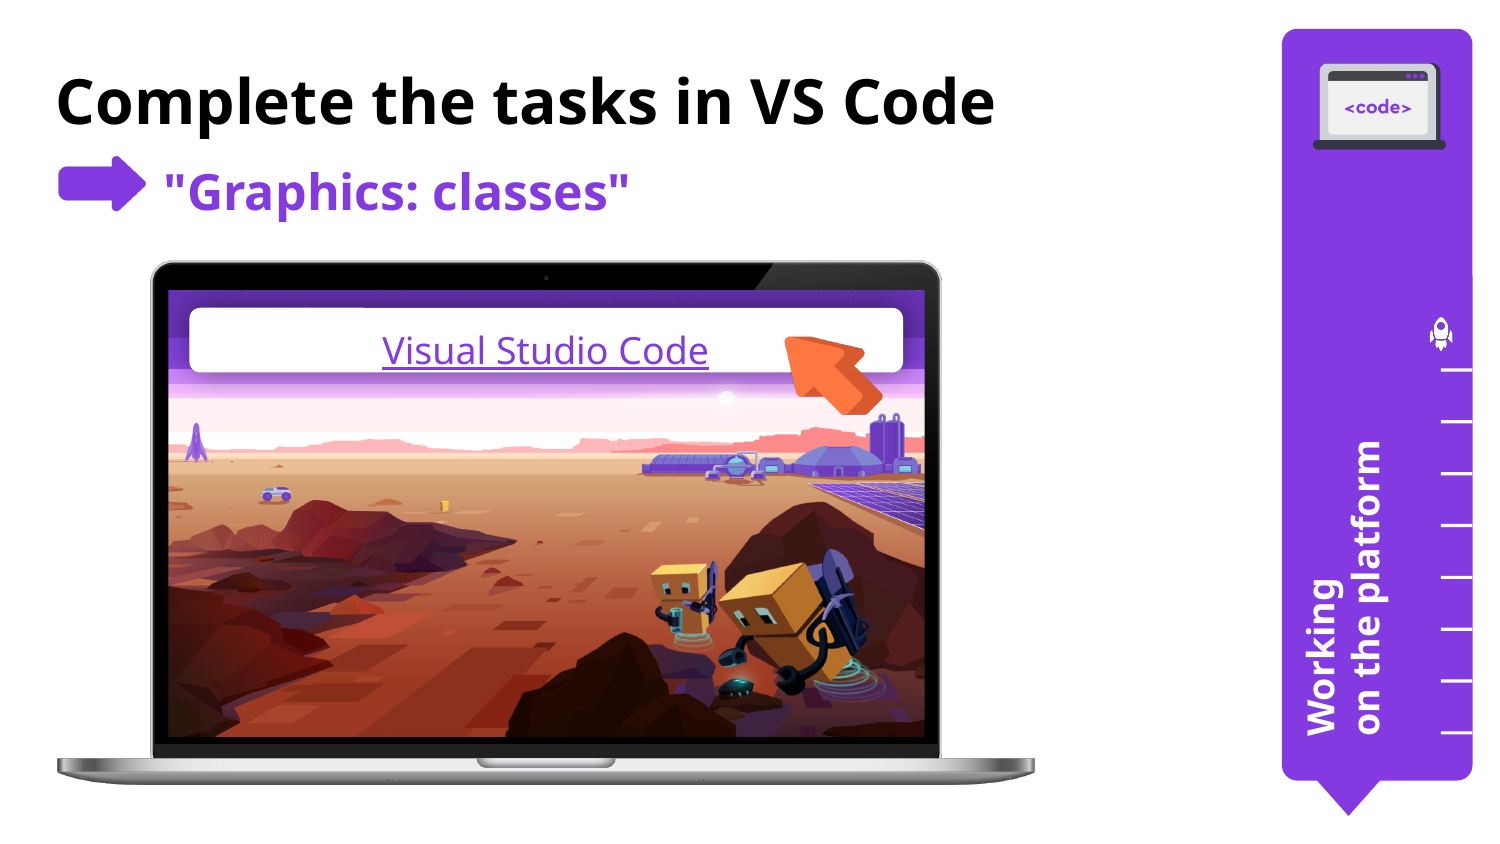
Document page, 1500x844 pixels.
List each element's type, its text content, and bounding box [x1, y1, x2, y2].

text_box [1281, 201, 1473, 817]
picture [1281, 13, 1473, 195]
picture [56, 259, 1035, 785]
text_box Complete the tasks in VS Code [55, 50, 1212, 149]
picture [1423, 310, 1459, 358]
text_box "Graphics: classes" [163, 151, 1131, 233]
picture [50, 149, 154, 218]
